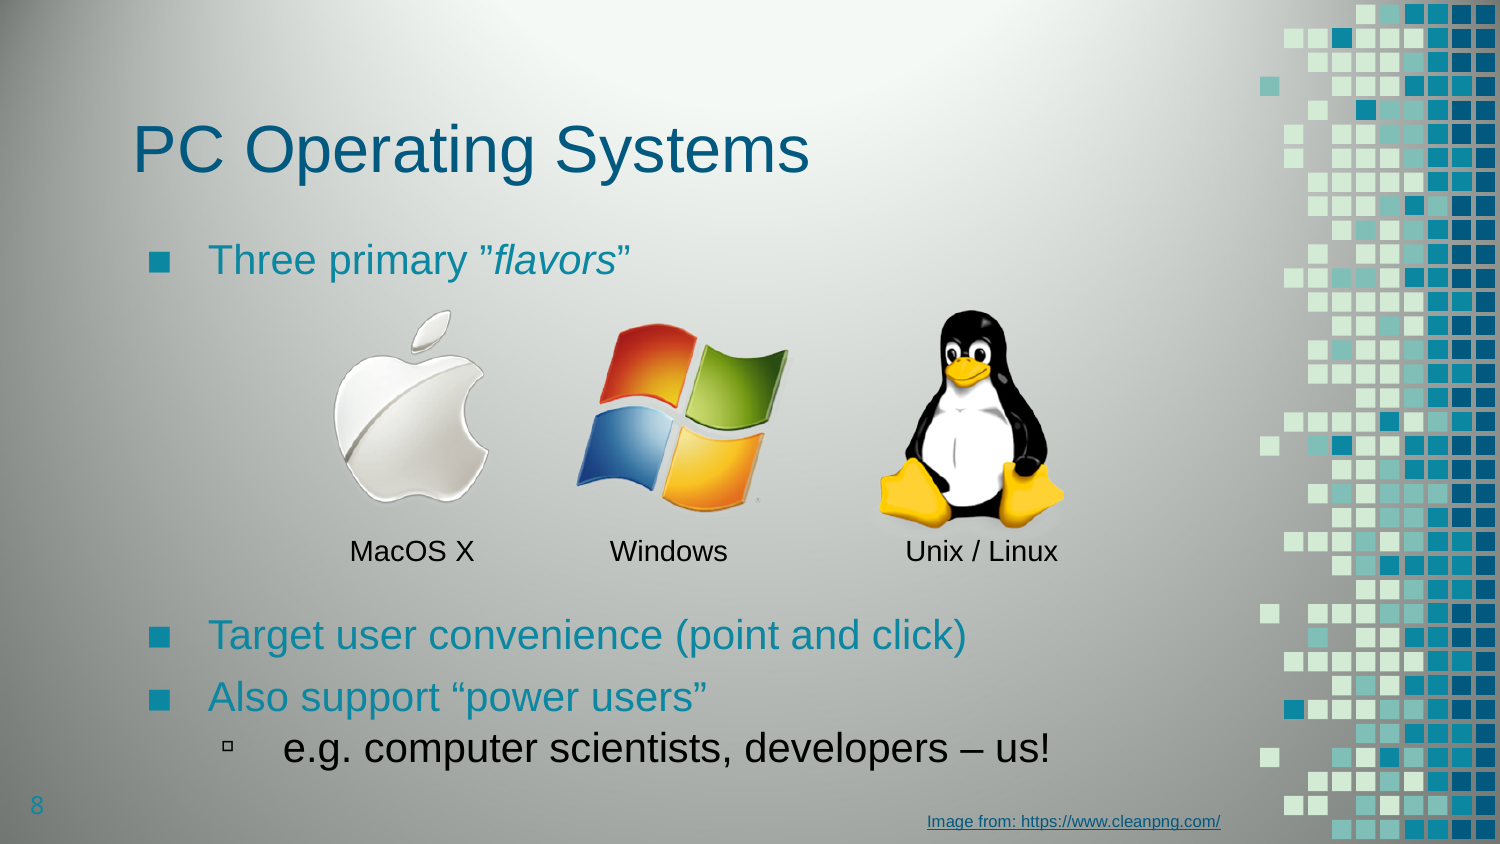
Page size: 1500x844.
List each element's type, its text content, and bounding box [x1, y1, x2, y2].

list Three primary ”flavors” Target user convenience (point and click) Also support “power users” e.g. computer scientists, developers – us! [117, 217, 1227, 821]
title PC Operating Systems [117, 60, 1227, 202]
text_box Unix / Linux [890, 566, 1074, 575]
slide_number 8 [15, 774, 105, 839]
picture [0, 0, 1500, 844]
text_box Windows [594, 566, 744, 575]
text_box Image from: https://www.cleanpng.com/ [912, 803, 1236, 839]
text_box MacOS X [334, 566, 490, 575]
